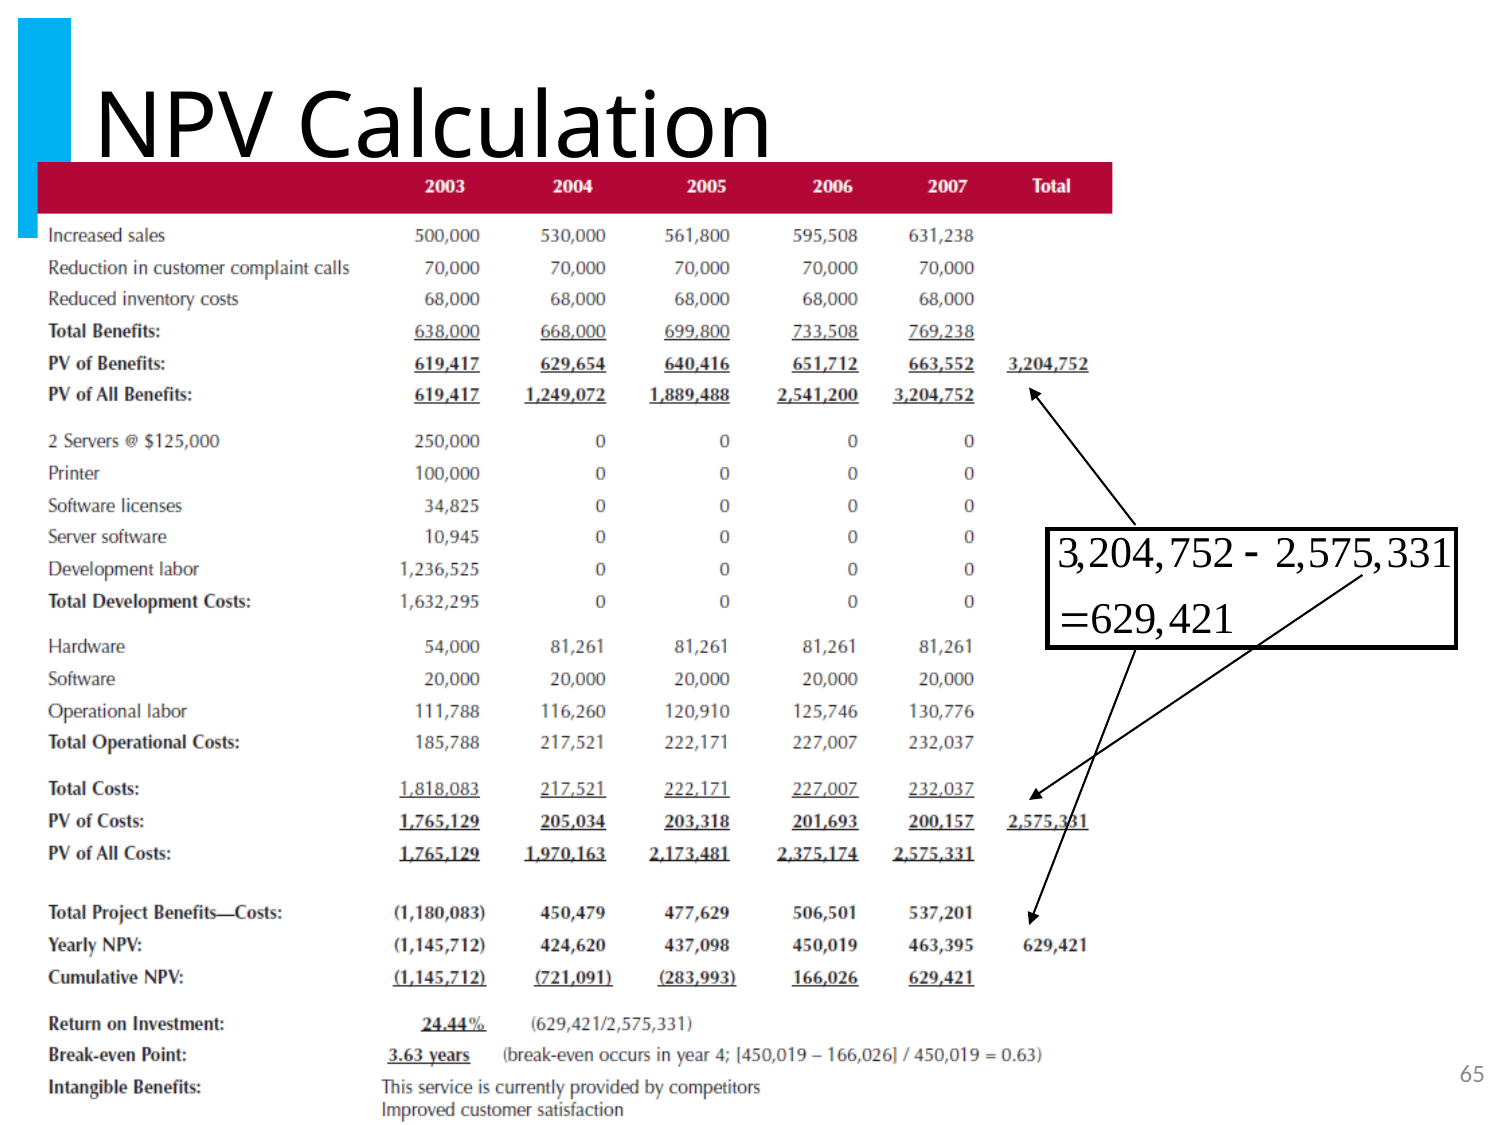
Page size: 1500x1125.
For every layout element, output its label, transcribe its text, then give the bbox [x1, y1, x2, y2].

picture [37, 162, 1113, 1125]
slide_number 65 [1162, 1042, 1500, 1103]
title NPV Calculation [78, 19, 1443, 237]
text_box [1049, 531, 1454, 646]
